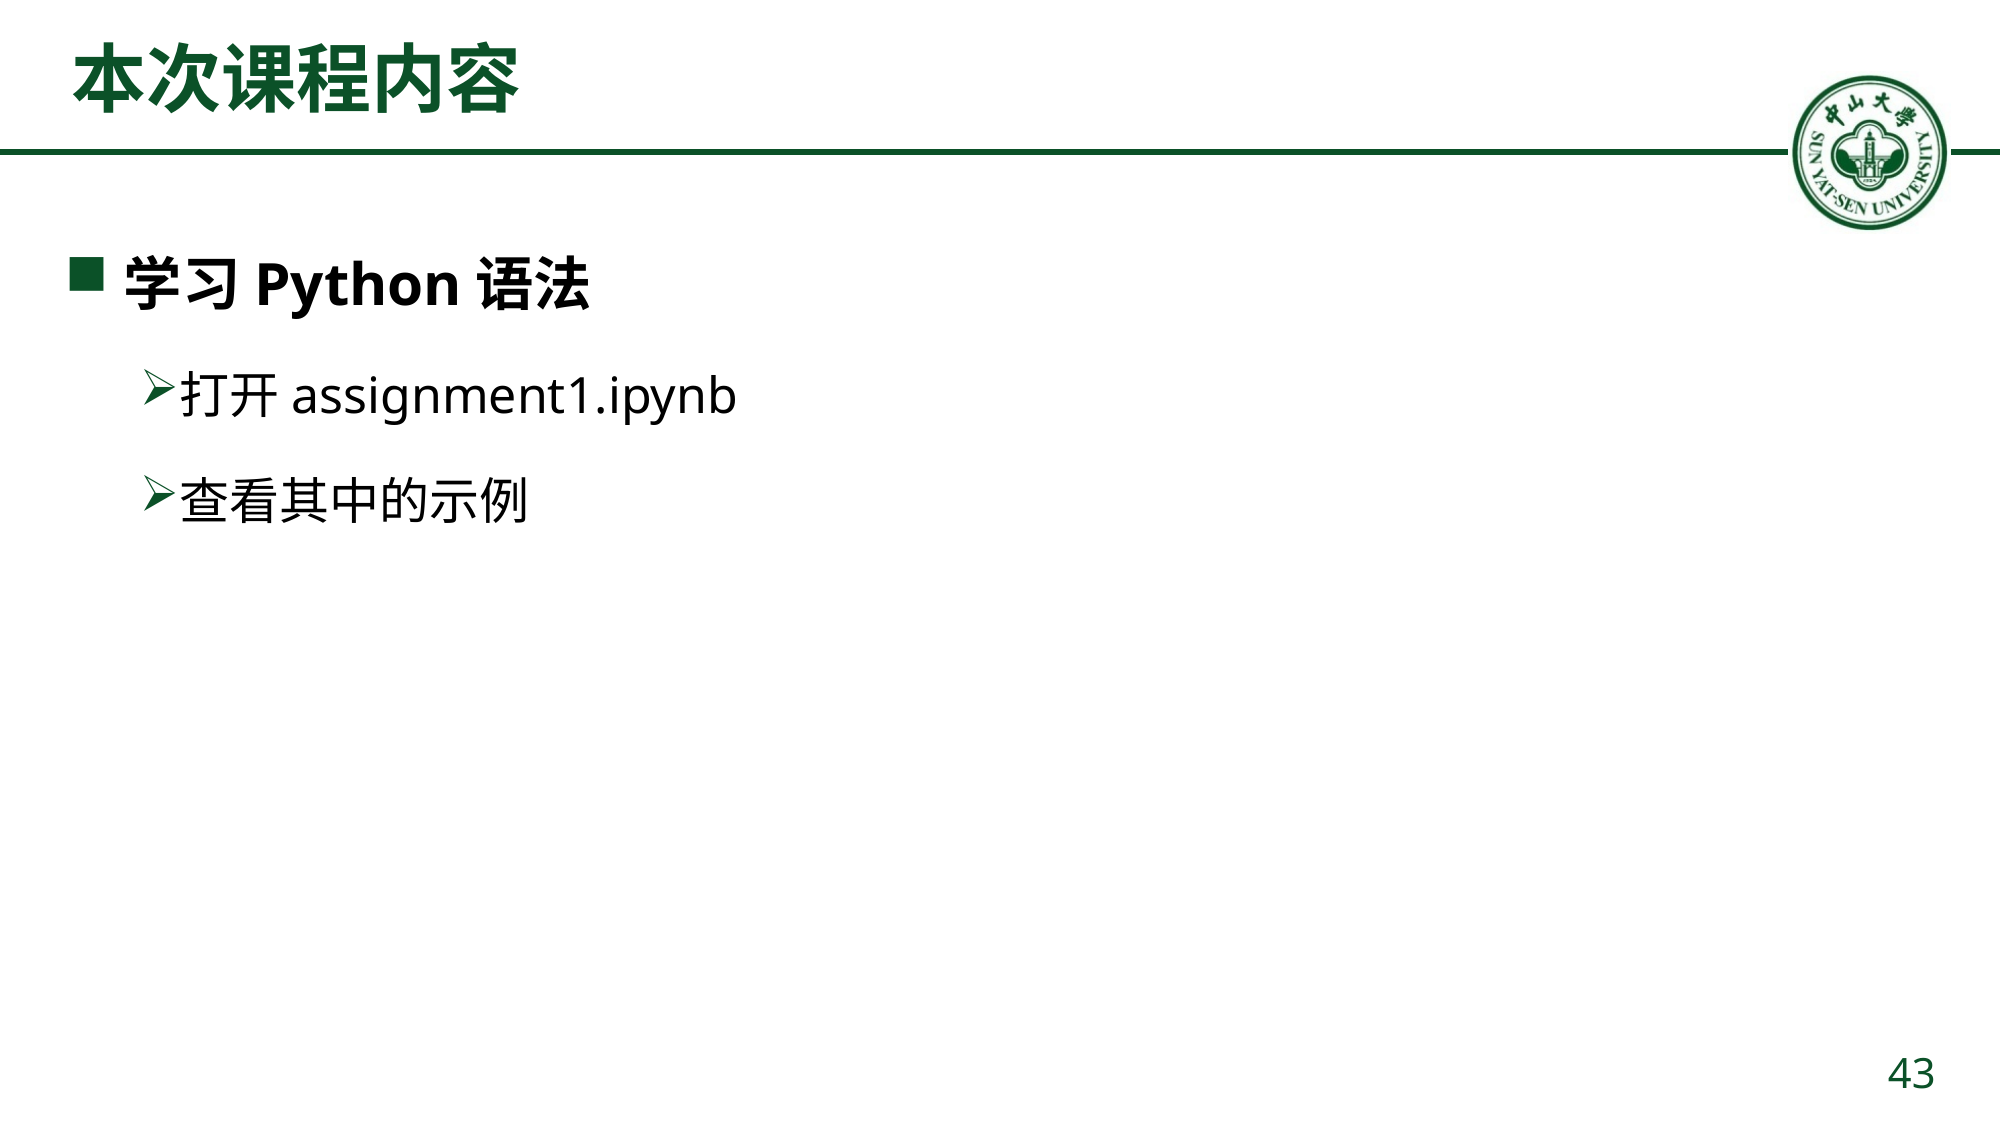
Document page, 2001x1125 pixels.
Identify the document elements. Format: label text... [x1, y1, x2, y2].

title 本次课程内容 [56, 0, 1732, 153]
list 学习Python语法 打开assignment1.ipynb 查看其中的示例 [50, 195, 1888, 539]
picture [1788, 71, 1951, 234]
slide_number 43 [1500, 1039, 1951, 1100]
